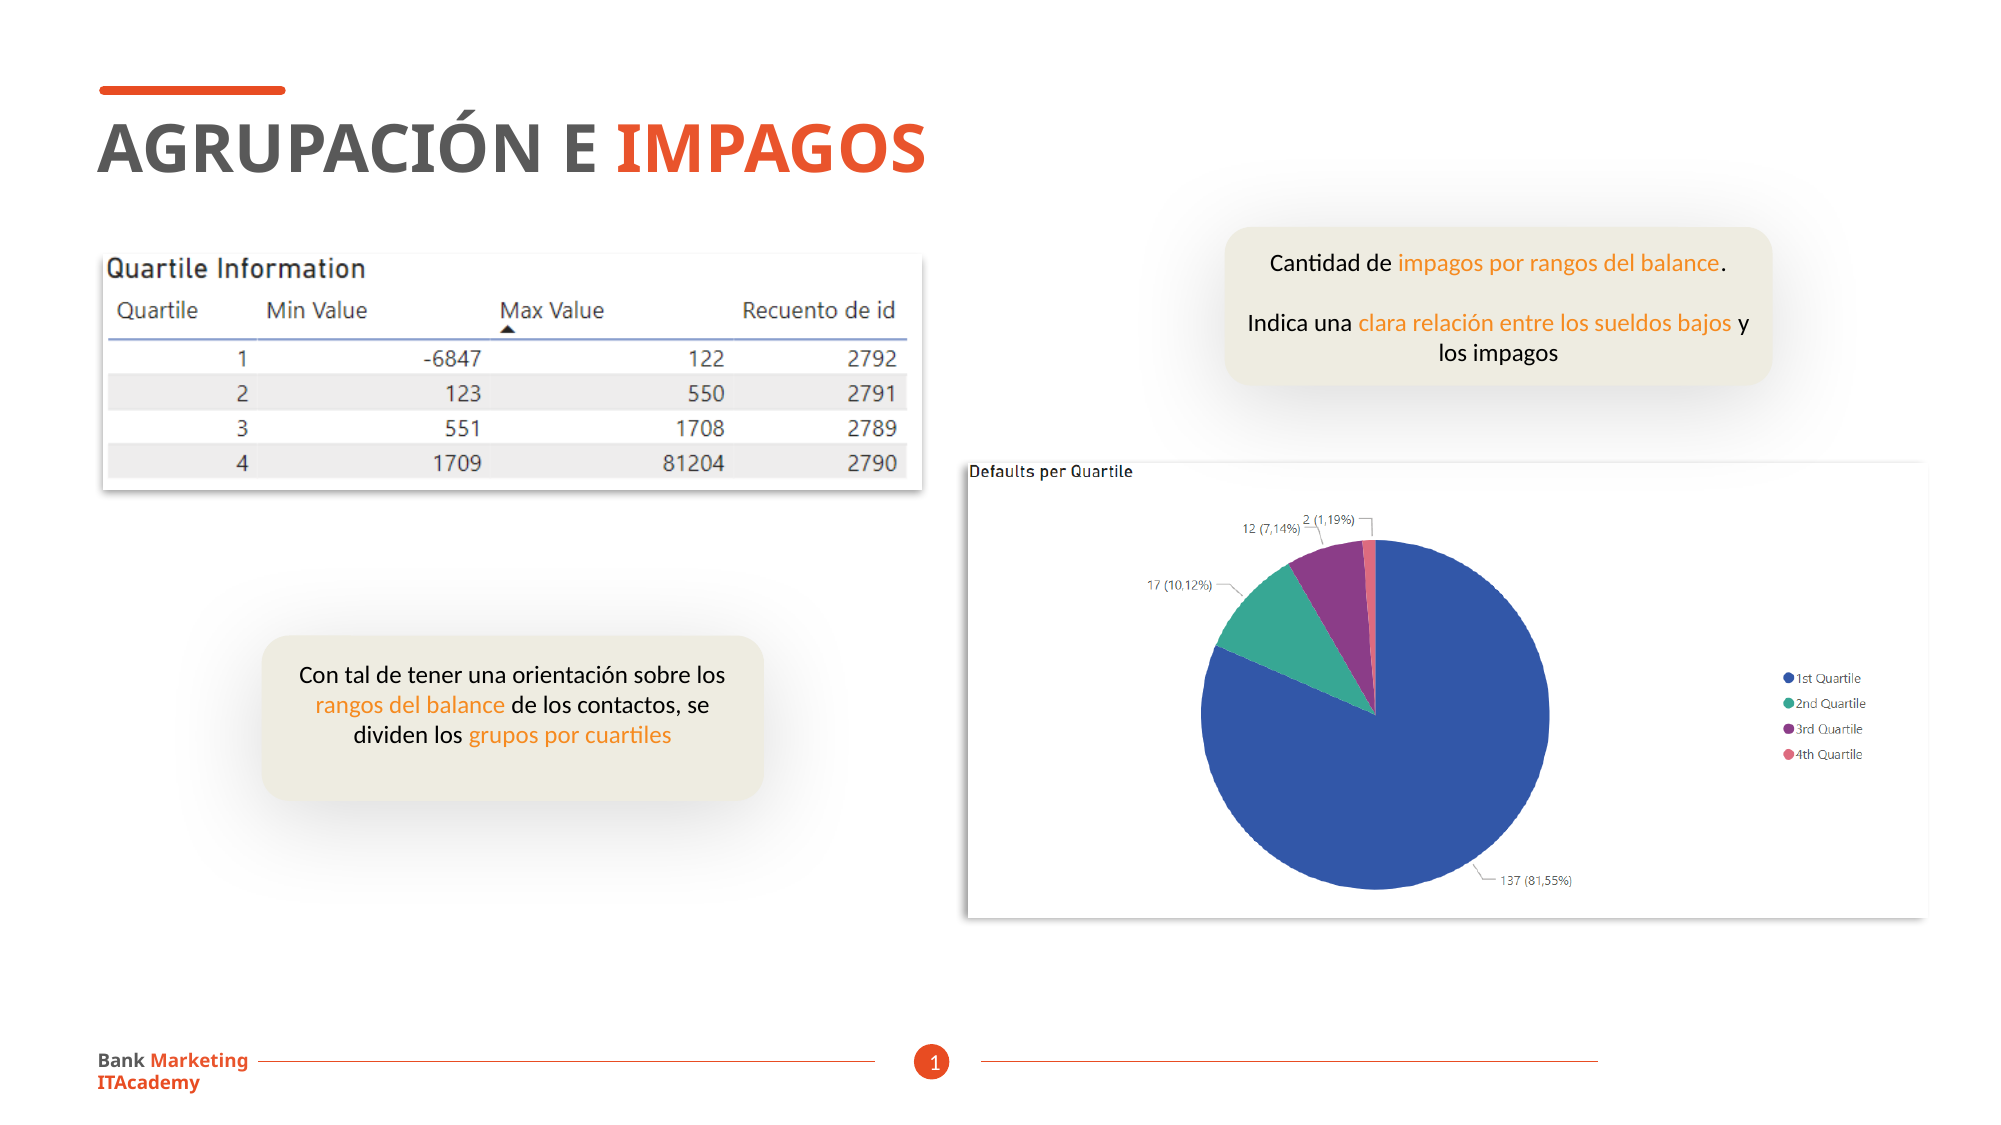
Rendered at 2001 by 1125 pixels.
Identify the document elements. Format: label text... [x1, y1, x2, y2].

picture [103, 254, 922, 490]
text_box AGRUPACIÓN E IMPAGOS [83, 98, 1918, 194]
text_box Bank Marketing ITAcademy [82, 1041, 1898, 1101]
text_box Con tal de tener una orientación sobre los rangos del balance de los contactos, se dividen los grupos por cuartiles [260, 634, 766, 802]
text_box Cantidad de impagos por rangos del balance. Indica una clara relación entre los sueldos bajos y los impagos [1223, 225, 1774, 387]
picture [968, 463, 1928, 918]
